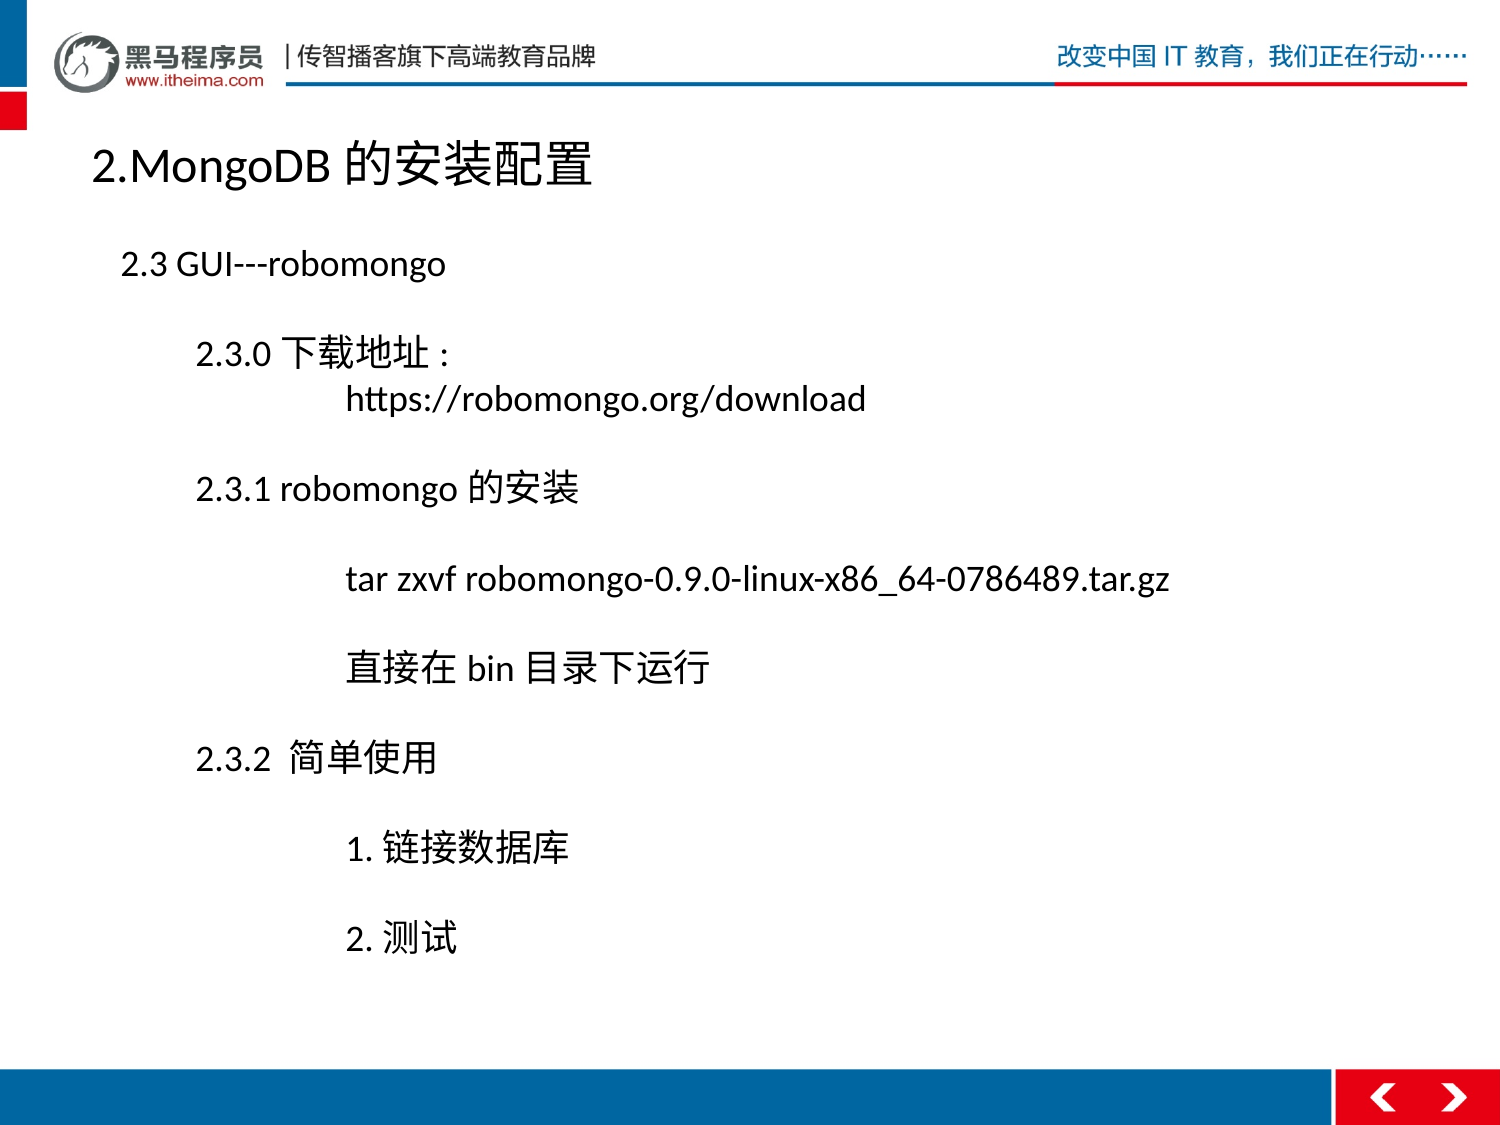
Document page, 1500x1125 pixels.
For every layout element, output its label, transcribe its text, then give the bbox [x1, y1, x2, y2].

text_box 2.3 GUI---robomongo 2.3.0下载地址: https://robomongo.org/download 2.3.1 robomongo的安装 tar zxvf robomongo-0.9.0-linux-x86_64-0786489.tar.gz 直接在bin目录下运行 2.3.2 简单使用 1.链接数据库 2.测试 [105, 231, 1346, 967]
text_box 2.MongoDB的安装配置 [76, 125, 1427, 201]
picture [0, 0, 1500, 1125]
